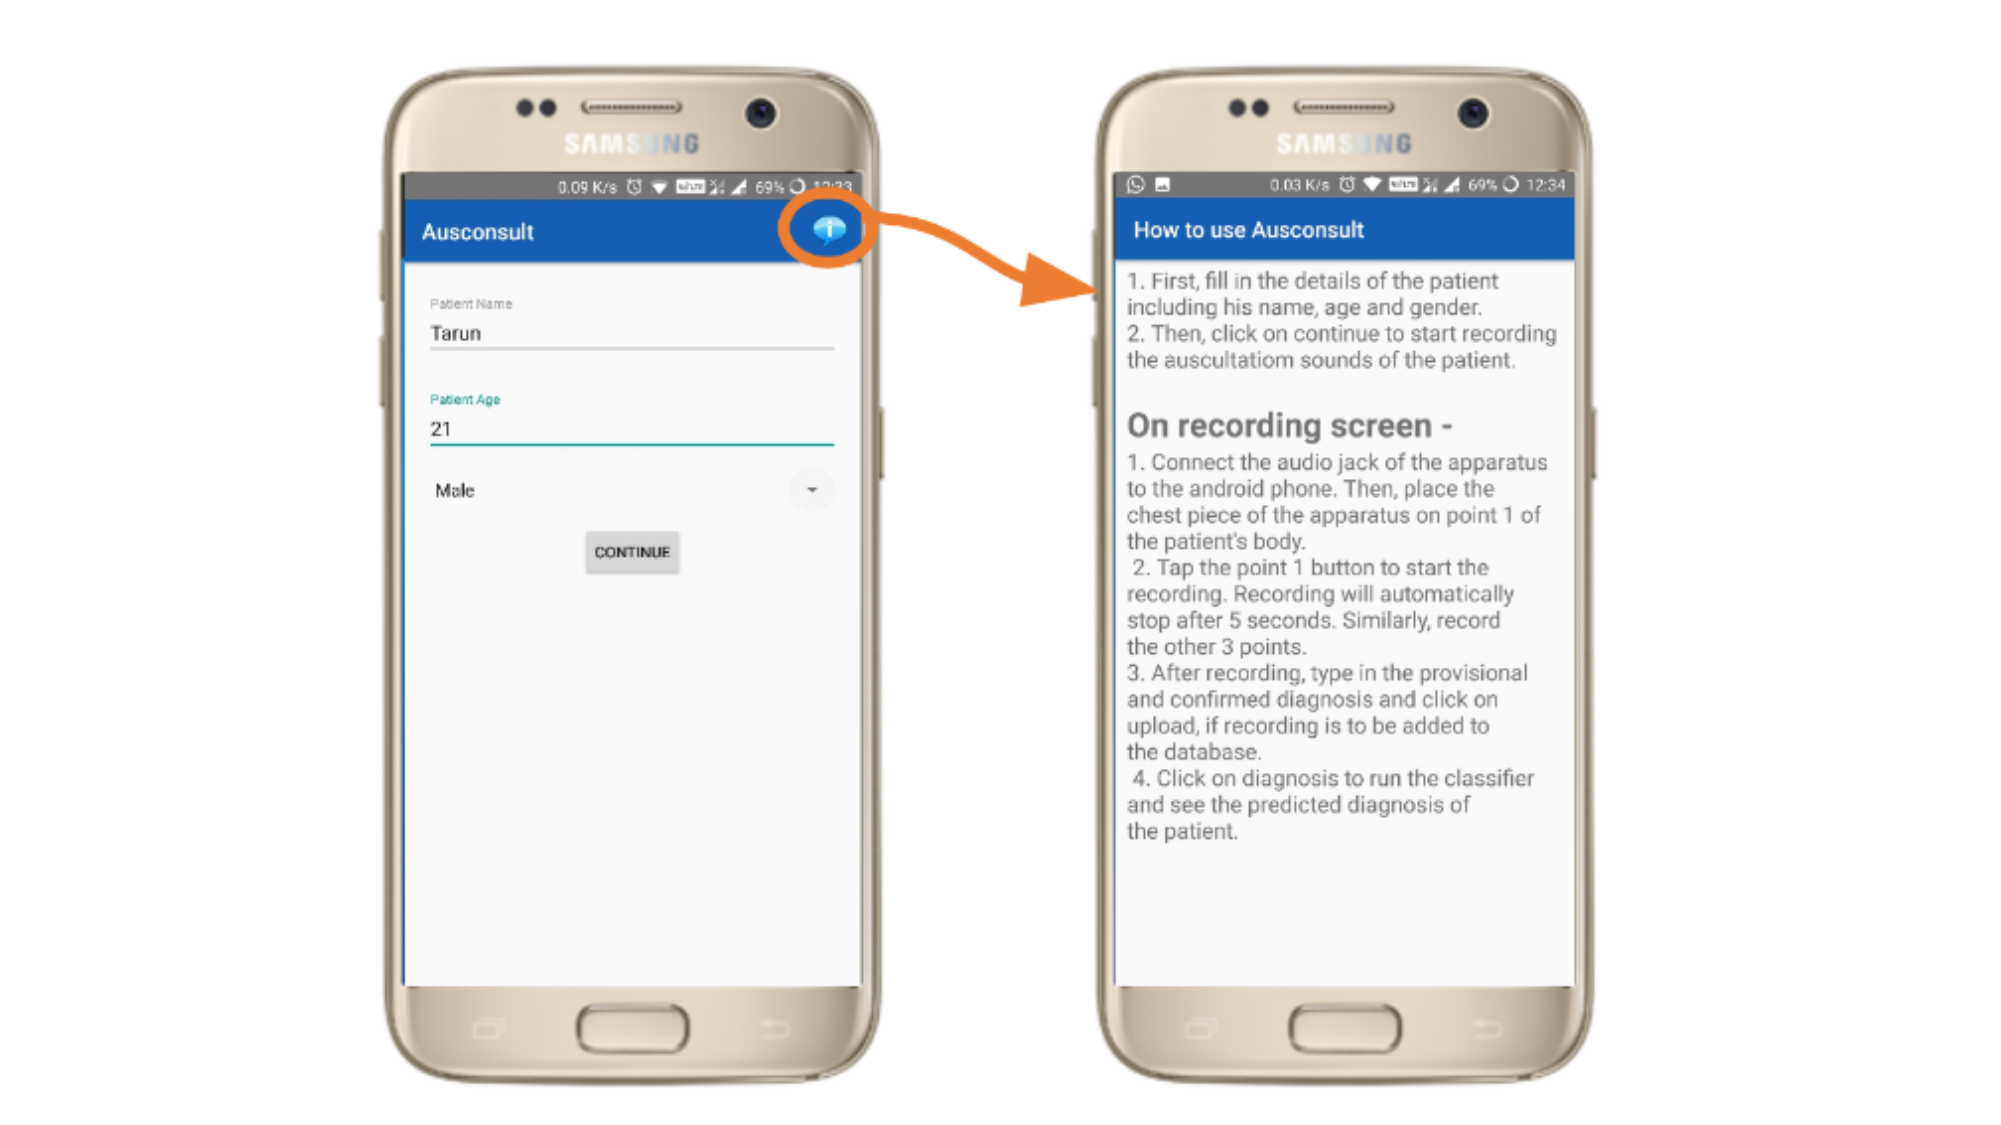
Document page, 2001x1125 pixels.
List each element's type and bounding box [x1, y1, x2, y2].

picture [304, 59, 1696, 1092]
